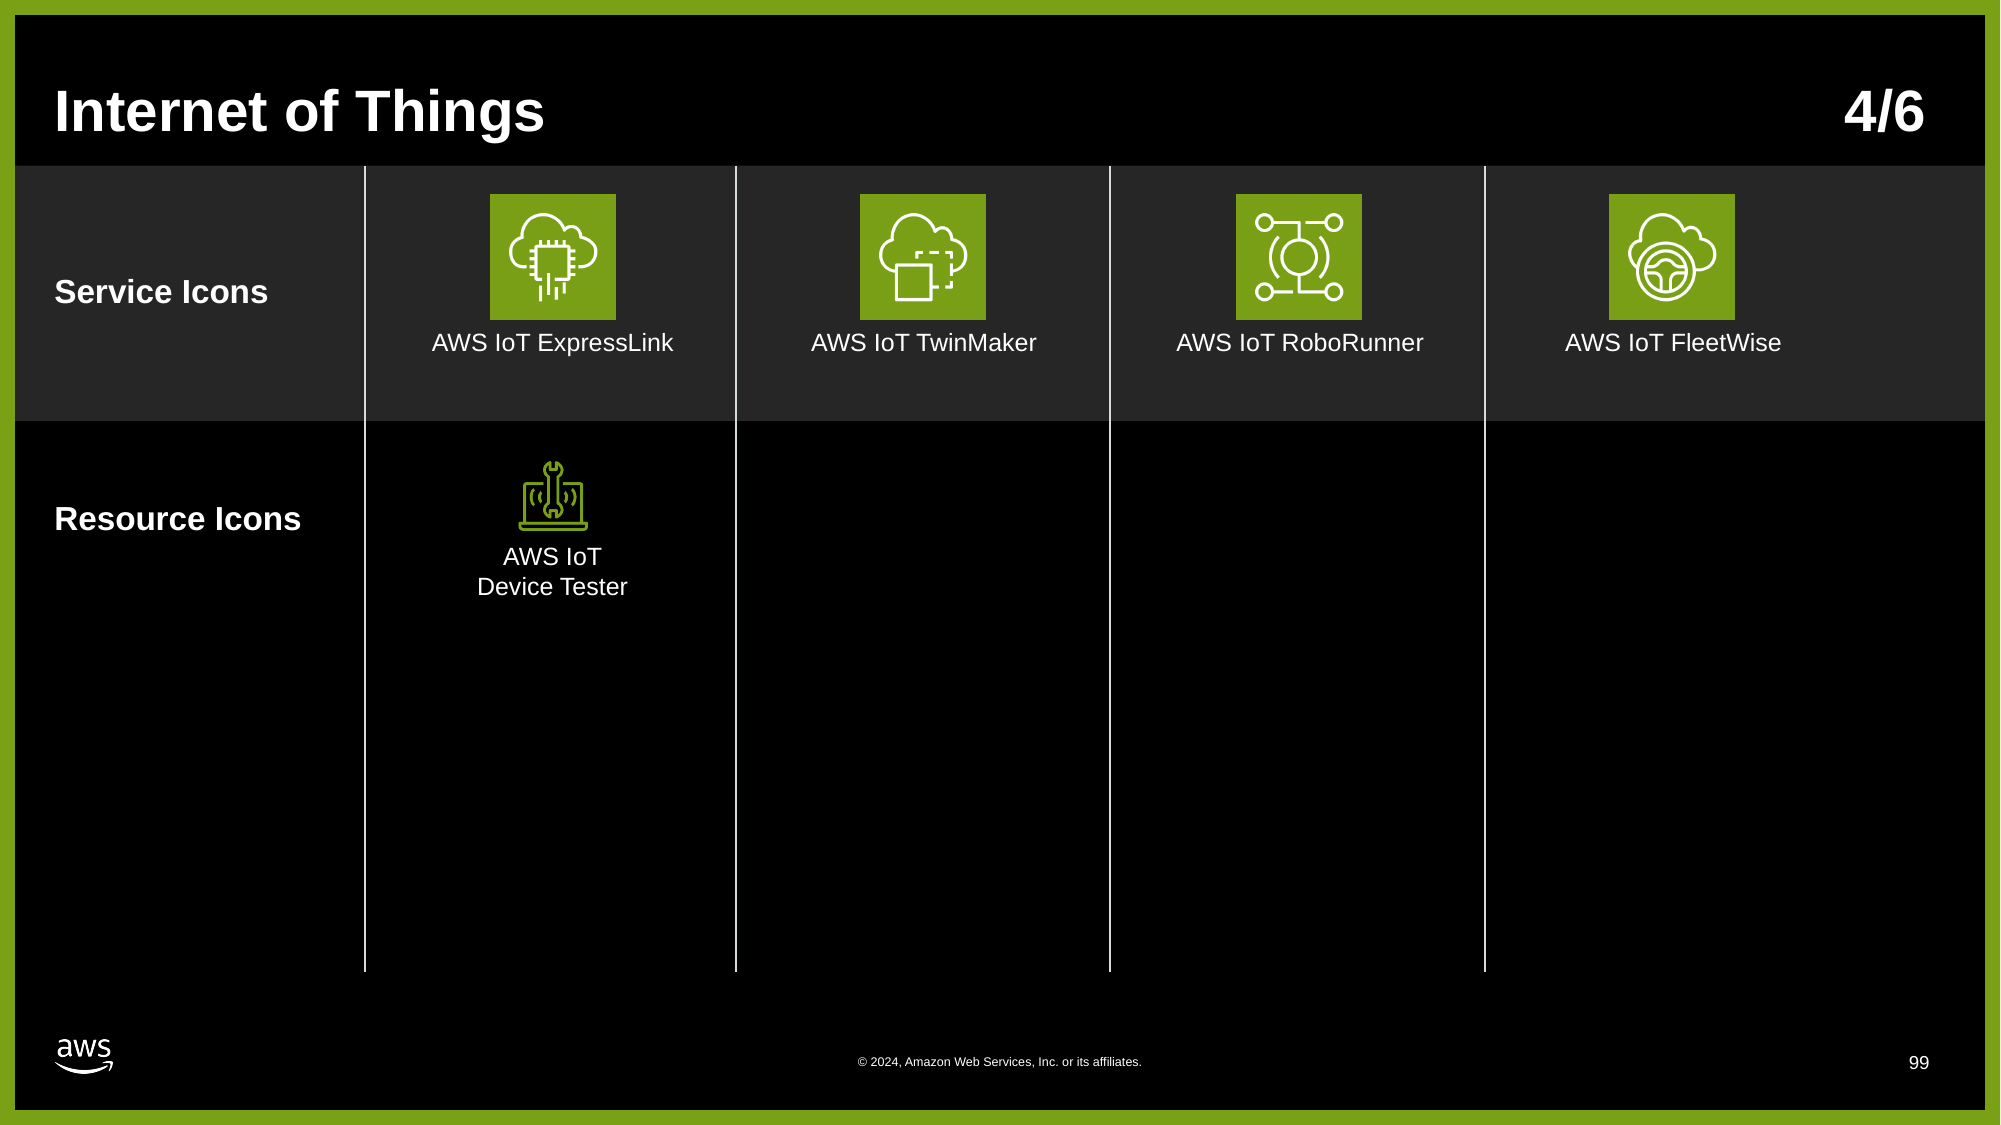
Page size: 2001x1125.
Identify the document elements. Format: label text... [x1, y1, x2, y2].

text_box AWS IoT ExpressLink [369, 319, 735, 364]
picture [514, 458, 591, 534]
slide_number 99 [1494, 1031, 1945, 1092]
picture [55, 1039, 113, 1074]
text_box AWS IoT TwinMaker [736, 319, 1109, 364]
picture [490, 194, 616, 320]
picture [1609, 194, 1735, 320]
text_box AWS IoT FleetWise [1493, 319, 1855, 364]
text_box AWS IoT RoboRunner [1113, 319, 1484, 364]
text_box AWS IoT Device Tester [456, 533, 649, 608]
picture [1236, 194, 1362, 320]
picture [860, 194, 986, 320]
title Internet of Things 4/6 [39, 59, 1945, 166]
footer © 2024, Amazon Web Services, Inc. or its affiliates. [662, 1031, 1338, 1092]
